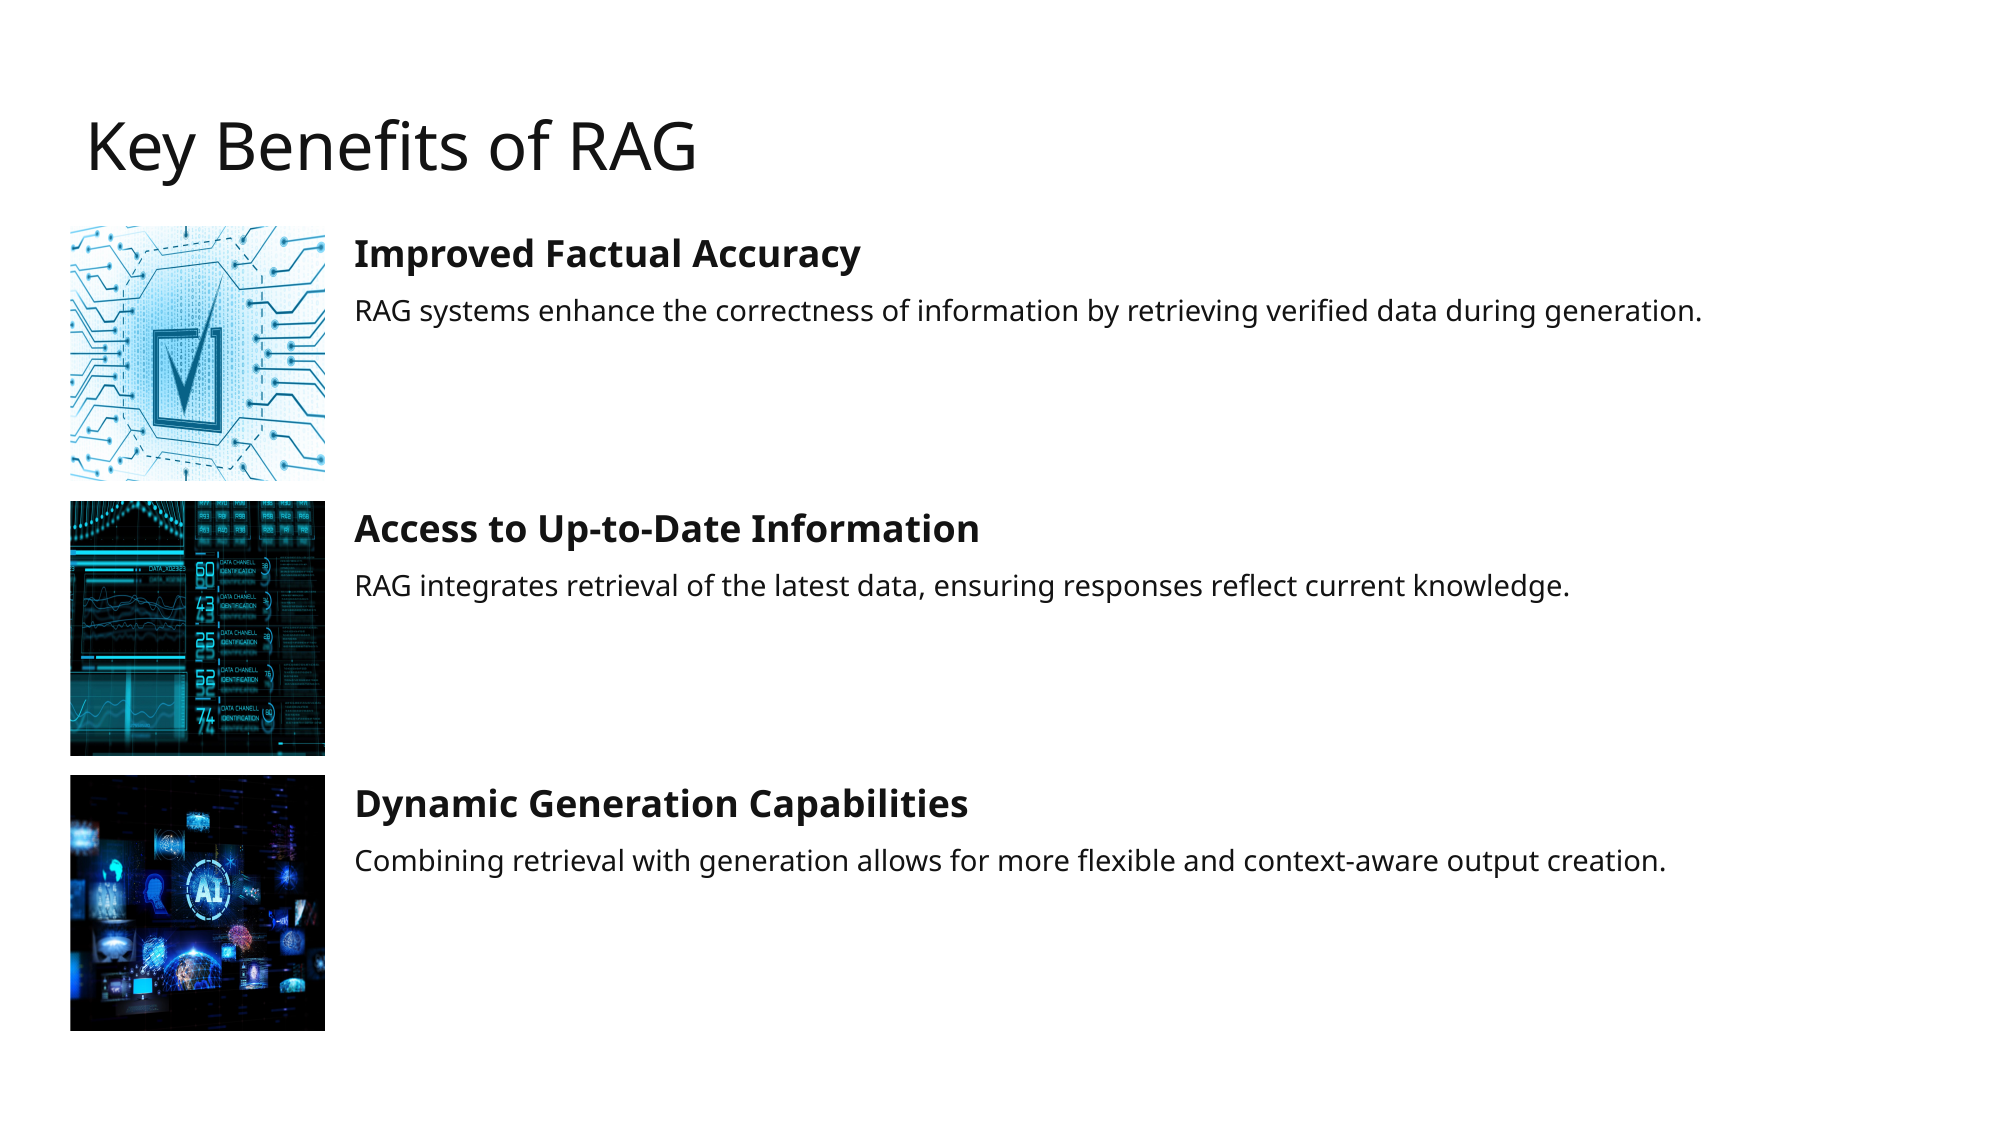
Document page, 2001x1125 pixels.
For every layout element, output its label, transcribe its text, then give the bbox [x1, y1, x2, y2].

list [70, 226, 1929, 1031]
title Key Benefits of RAG [70, 104, 1929, 226]
